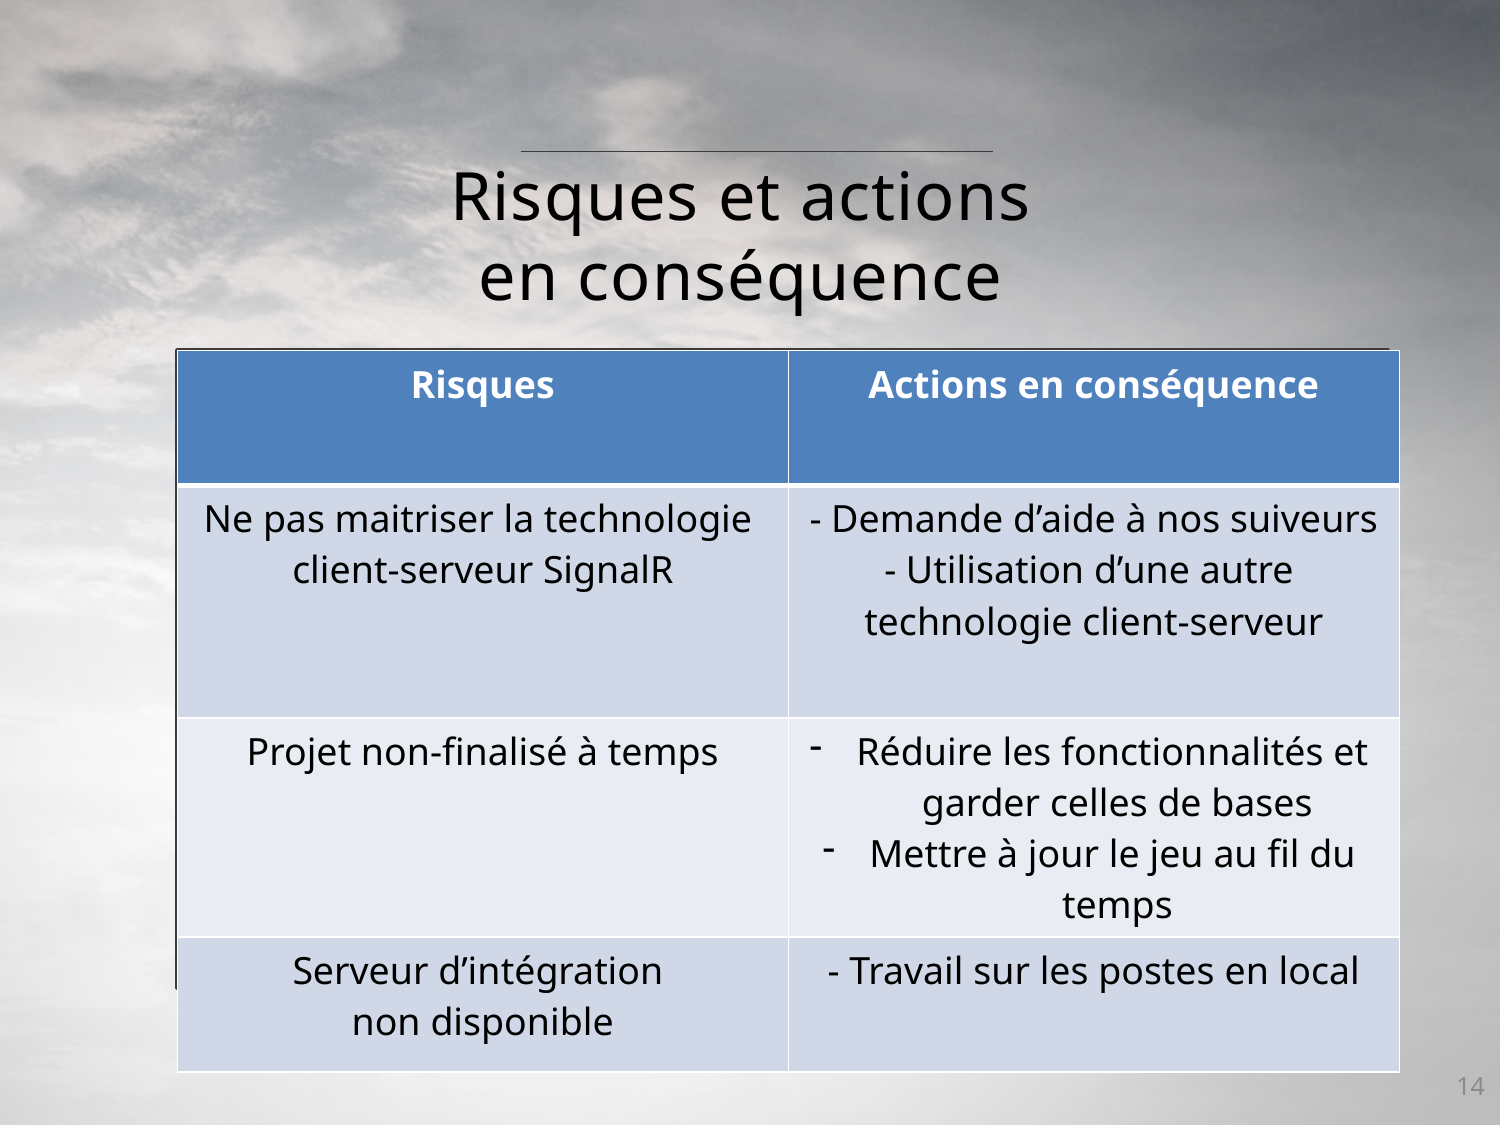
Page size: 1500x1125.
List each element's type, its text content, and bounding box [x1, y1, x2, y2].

table_cell - Travail sur les postes en local [789, 938, 1399, 1071]
table_cell Serveur d’intégration non disponible [178, 938, 788, 1071]
table_cell Réduire les fonctionnalités et garder celles de bases Mettre à jour le jeu au fil du temps [789, 719, 1399, 936]
slide_number 14 [1149, 1057, 1500, 1118]
table_cell Ne pas maitriser la technologie client-serveur SignalR [178, 488, 788, 717]
table_cell Projet non-finalisé à temps [178, 719, 788, 936]
table_header Actions en conséquence [789, 351, 1399, 483]
table_header Risques [178, 351, 788, 483]
text_box Risques et actions en conséquence [374, 153, 1126, 314]
picture [0, 0, 1500, 1125]
table_cell - Demande d’aide à nos suiveurs - Utilisation d’une autre technologie client-serveur [789, 488, 1399, 717]
